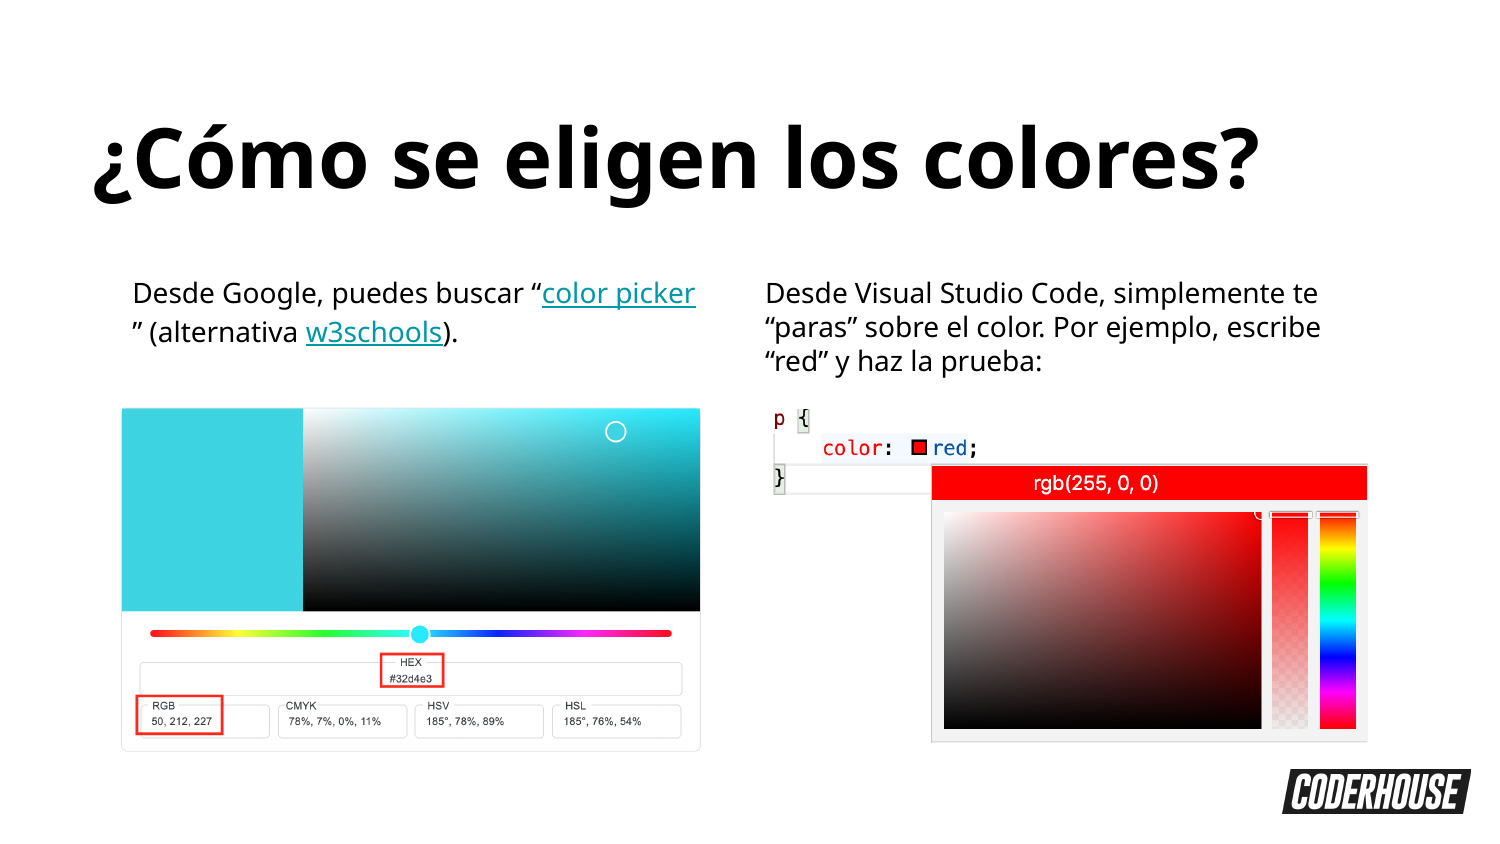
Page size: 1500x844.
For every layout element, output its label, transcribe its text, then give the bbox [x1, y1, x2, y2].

picture [110, 396, 707, 756]
picture [1281, 769, 1471, 814]
text_box Desde Google, puedes buscar “color picker” (alternativa w3schools). [117, 260, 713, 368]
text_box Desde Visual Studio Code, simplemente te “paras” sobre el color. Por ejemplo, escribe “red” y haz la prueba: [749, 260, 1379, 392]
text_box ¿Cómo se eligen los colores? [77, 101, 1414, 222]
picture [761, 409, 1368, 743]
